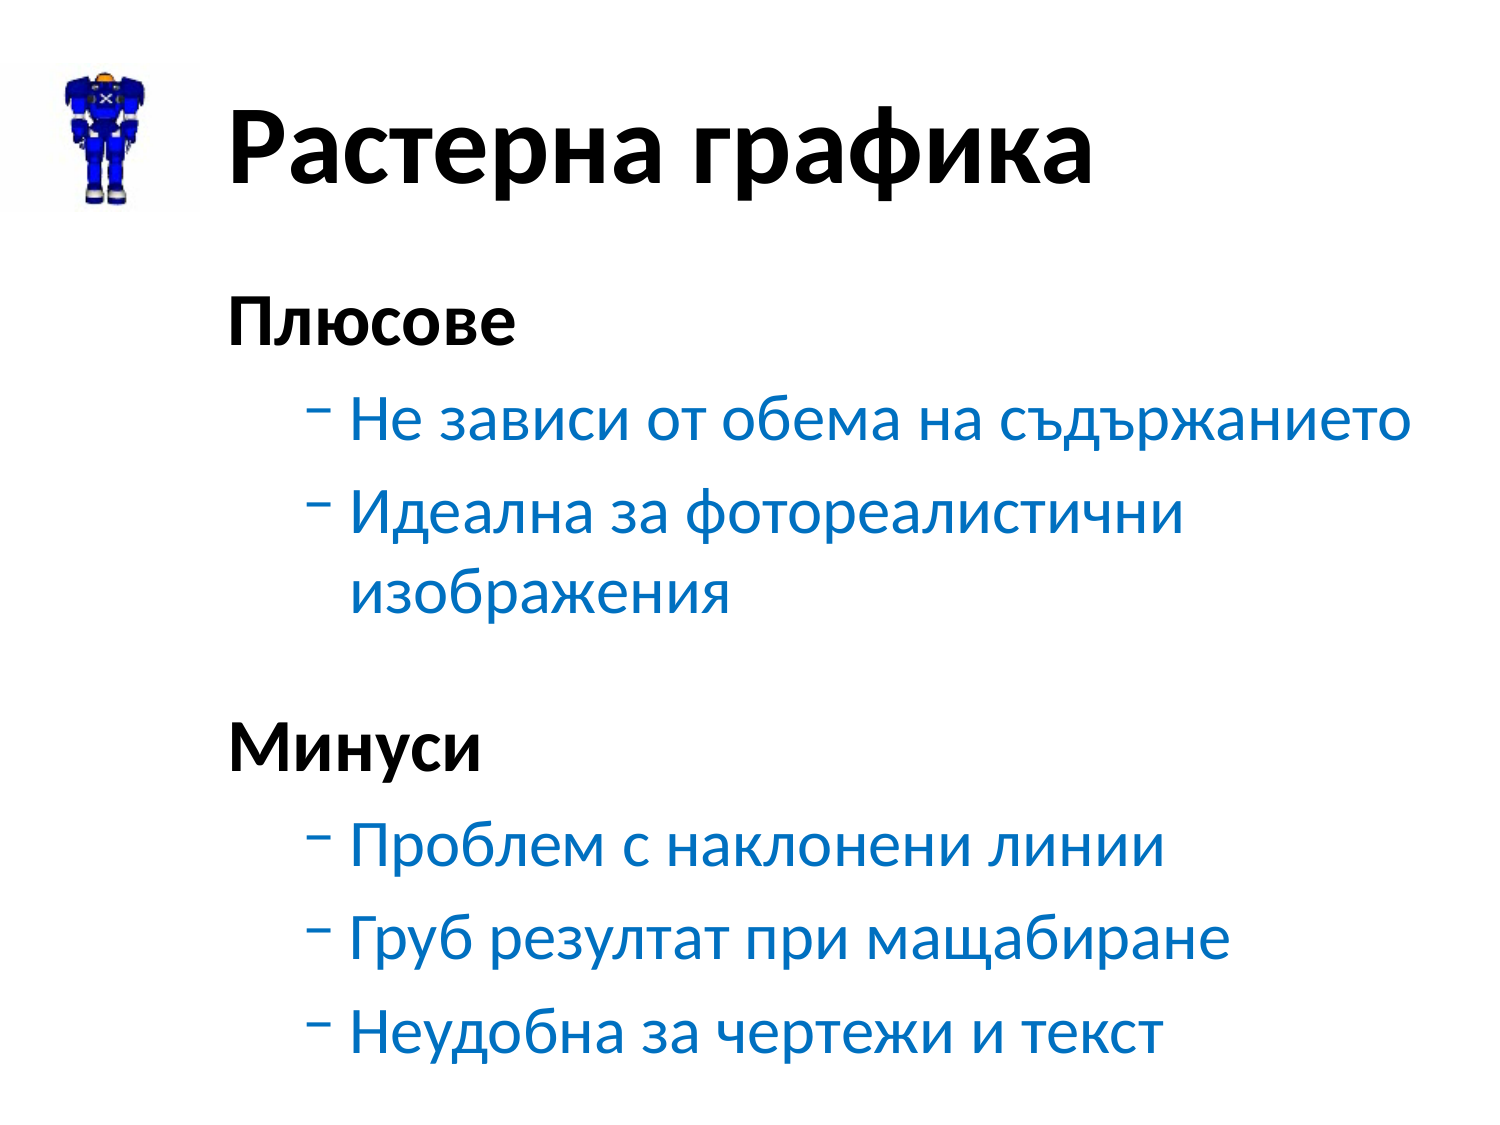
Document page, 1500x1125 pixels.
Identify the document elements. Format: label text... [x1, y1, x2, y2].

title Растерна графика [212, 45, 1500, 233]
picture [0, 63, 200, 212]
list Плюсове Не зависи от обема на съдържанието Идеална за фотореалистични изображения Минуси Проблем с наклонени линии Груб резултат при мащабиране Неудобна за чертежи и текст [212, 262, 1500, 1100]
